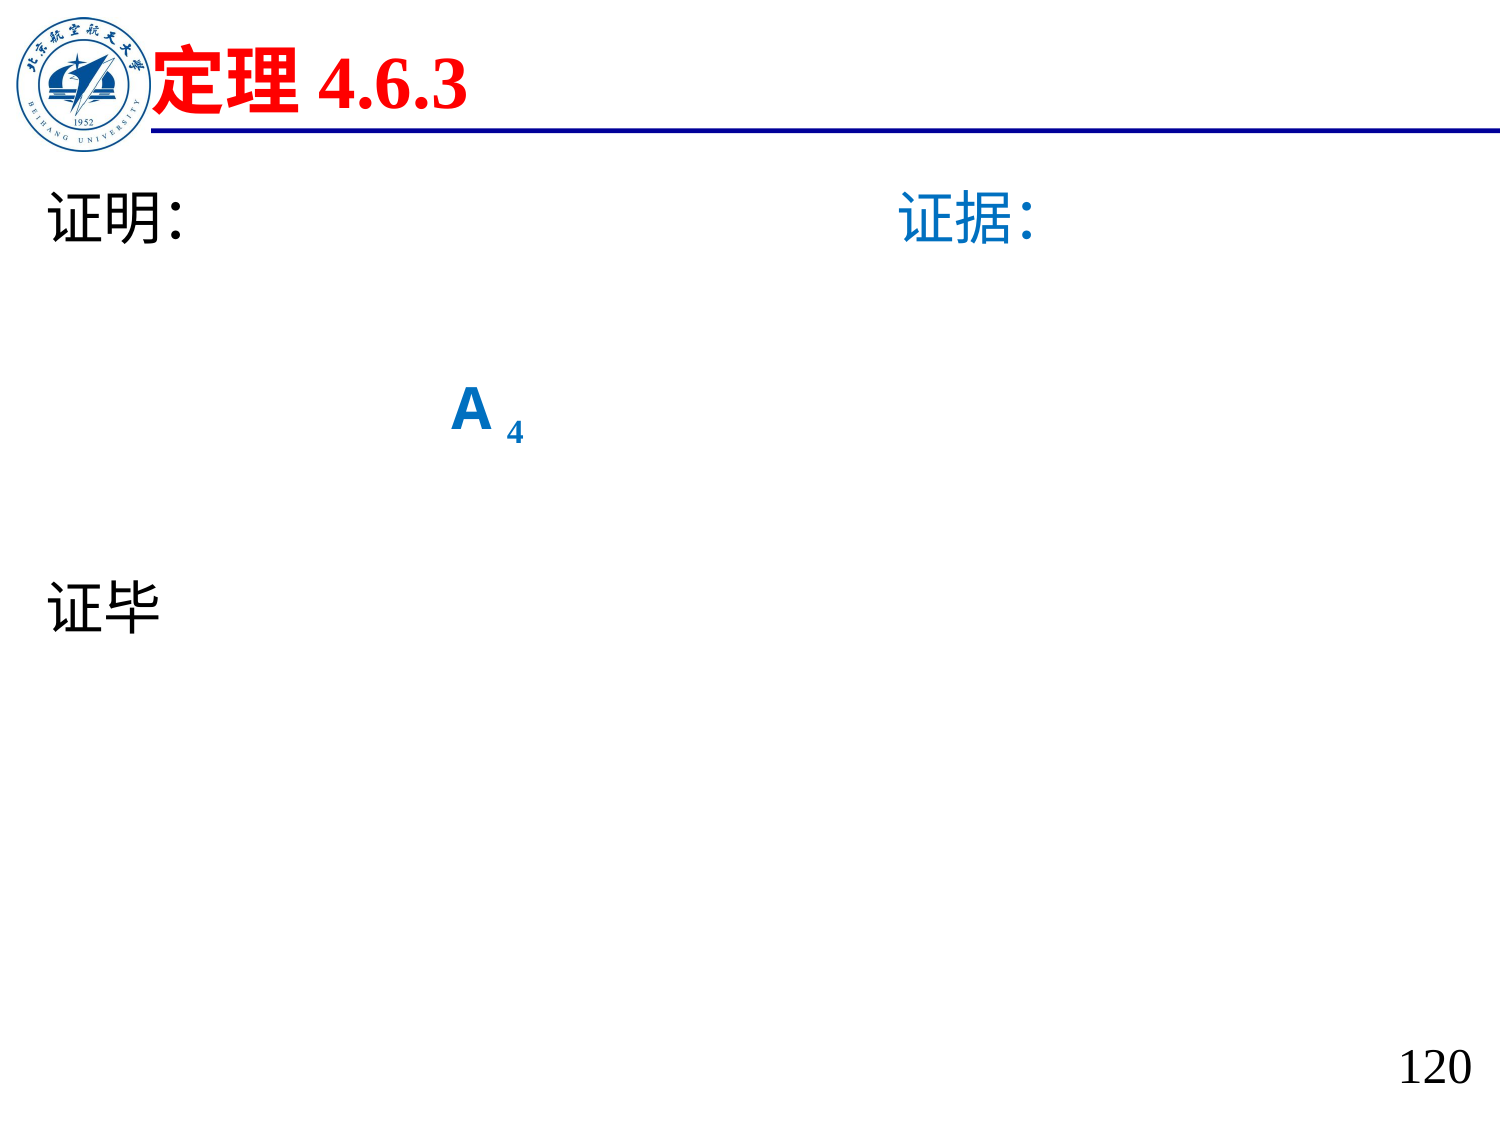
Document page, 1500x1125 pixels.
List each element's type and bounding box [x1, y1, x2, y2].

picture [16, 17, 151, 152]
